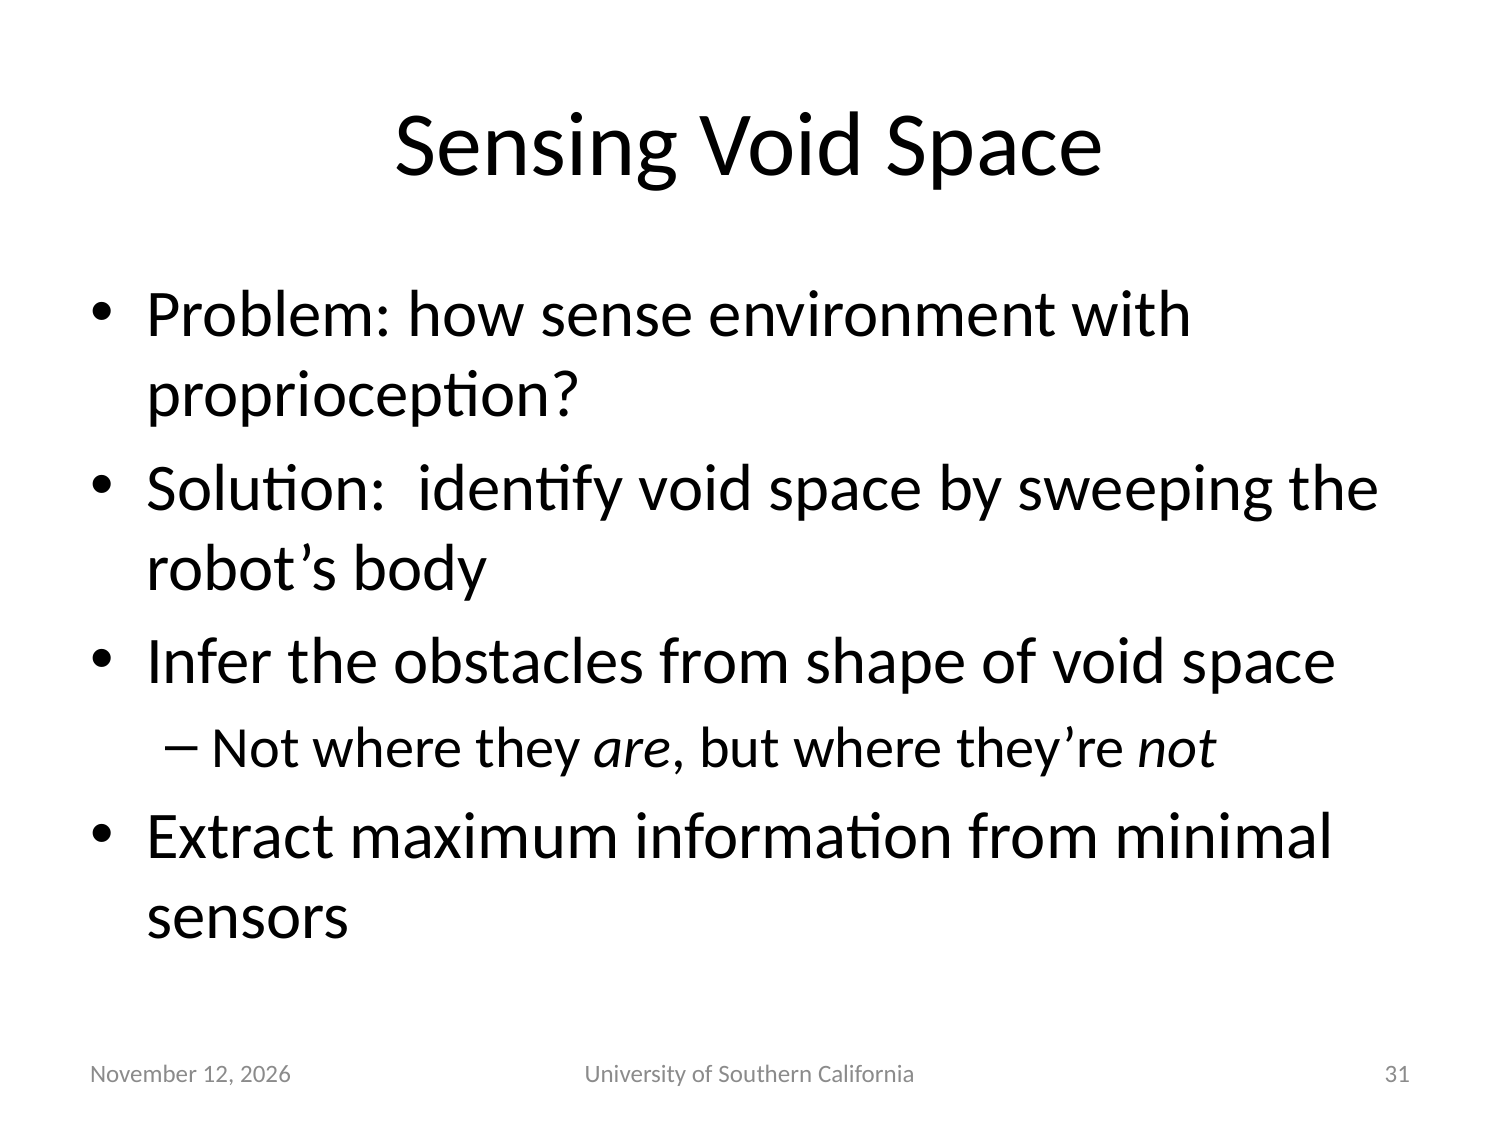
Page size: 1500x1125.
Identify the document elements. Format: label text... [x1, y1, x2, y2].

slide_number 31 [1074, 1042, 1425, 1103]
footer University of Southern California [512, 1042, 988, 1103]
title Sensing Void Space [75, 45, 1425, 233]
list Problem: how sense environment with proprioception? Solution: identify void space by sweeping the robot’s body Infer the obstacles from shape of void space Not where they are, but where they’re not Extract maximum information from minimal sensors [75, 262, 1425, 1005]
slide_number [75, 1042, 425, 1103]
